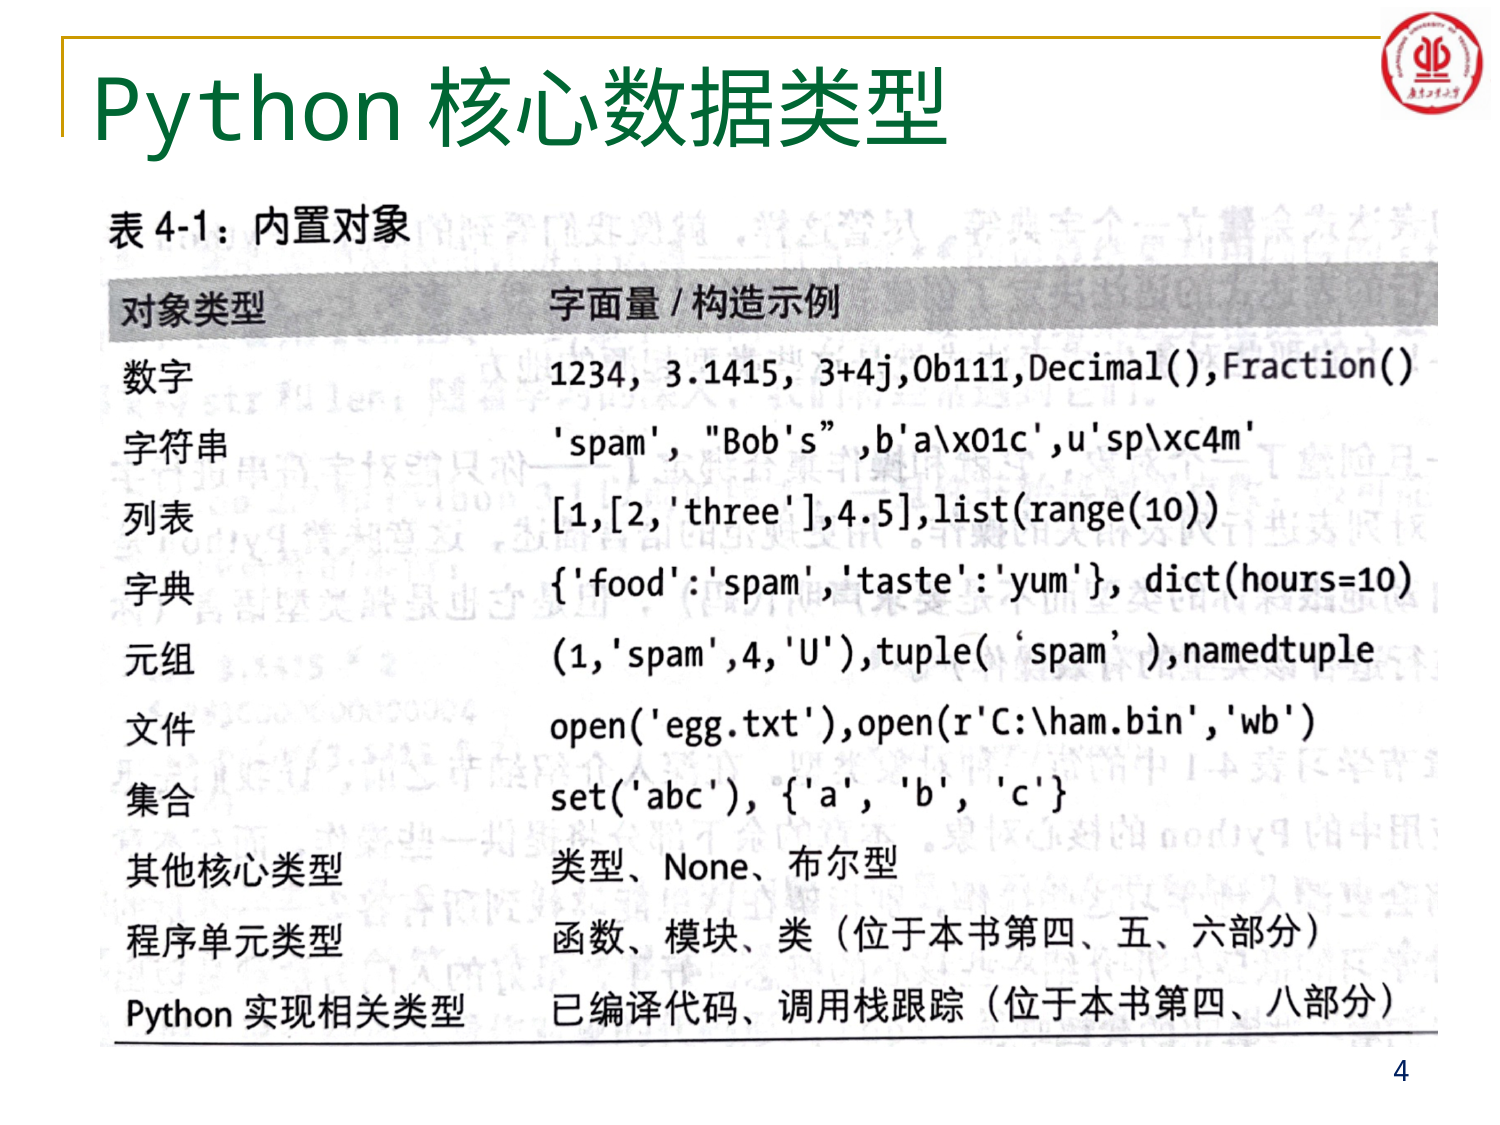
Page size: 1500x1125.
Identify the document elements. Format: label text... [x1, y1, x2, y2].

slide_number 4 [1074, 1055, 1425, 1100]
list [99, 196, 1438, 1048]
picture [1380, 7, 1491, 120]
title Python核心数据类型 [75, 45, 1425, 233]
